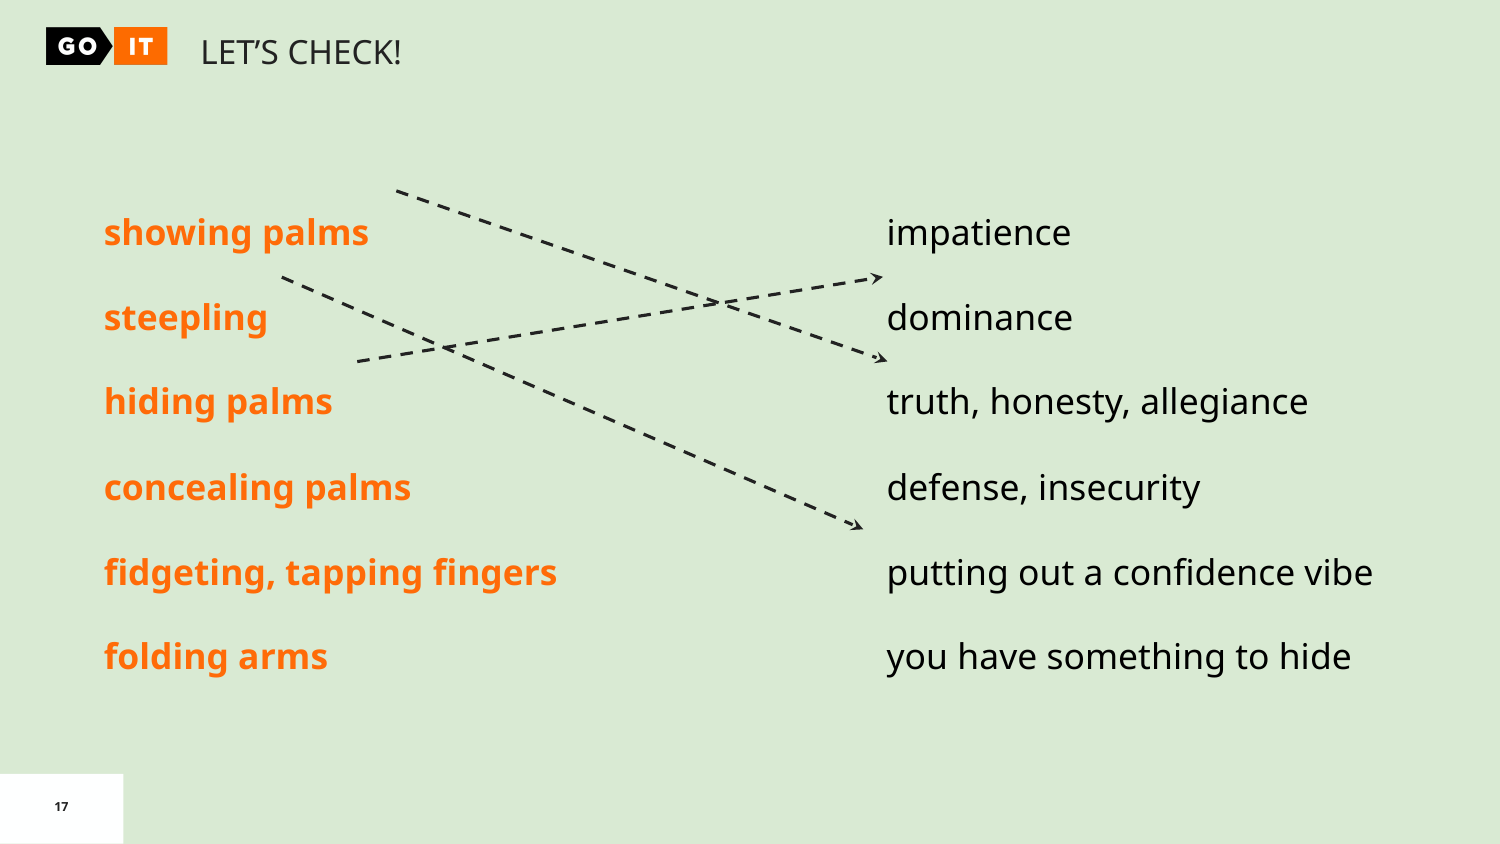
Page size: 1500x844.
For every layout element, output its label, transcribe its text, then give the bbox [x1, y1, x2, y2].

picture [46, 27, 168, 65]
text_box LET’S CHECK! [185, 16, 960, 86]
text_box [281, 276, 864, 530]
text_box showing palms steepling hiding palms concealing palms fidgeting, tapping fingers folding arms [88, 151, 623, 693]
text_box impatience dominance truth, honesty, allegiance defense, insecurity putting out a confidence vibe you have something to hide [871, 151, 1448, 693]
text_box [356, 276, 884, 362]
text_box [396, 190, 888, 283]
